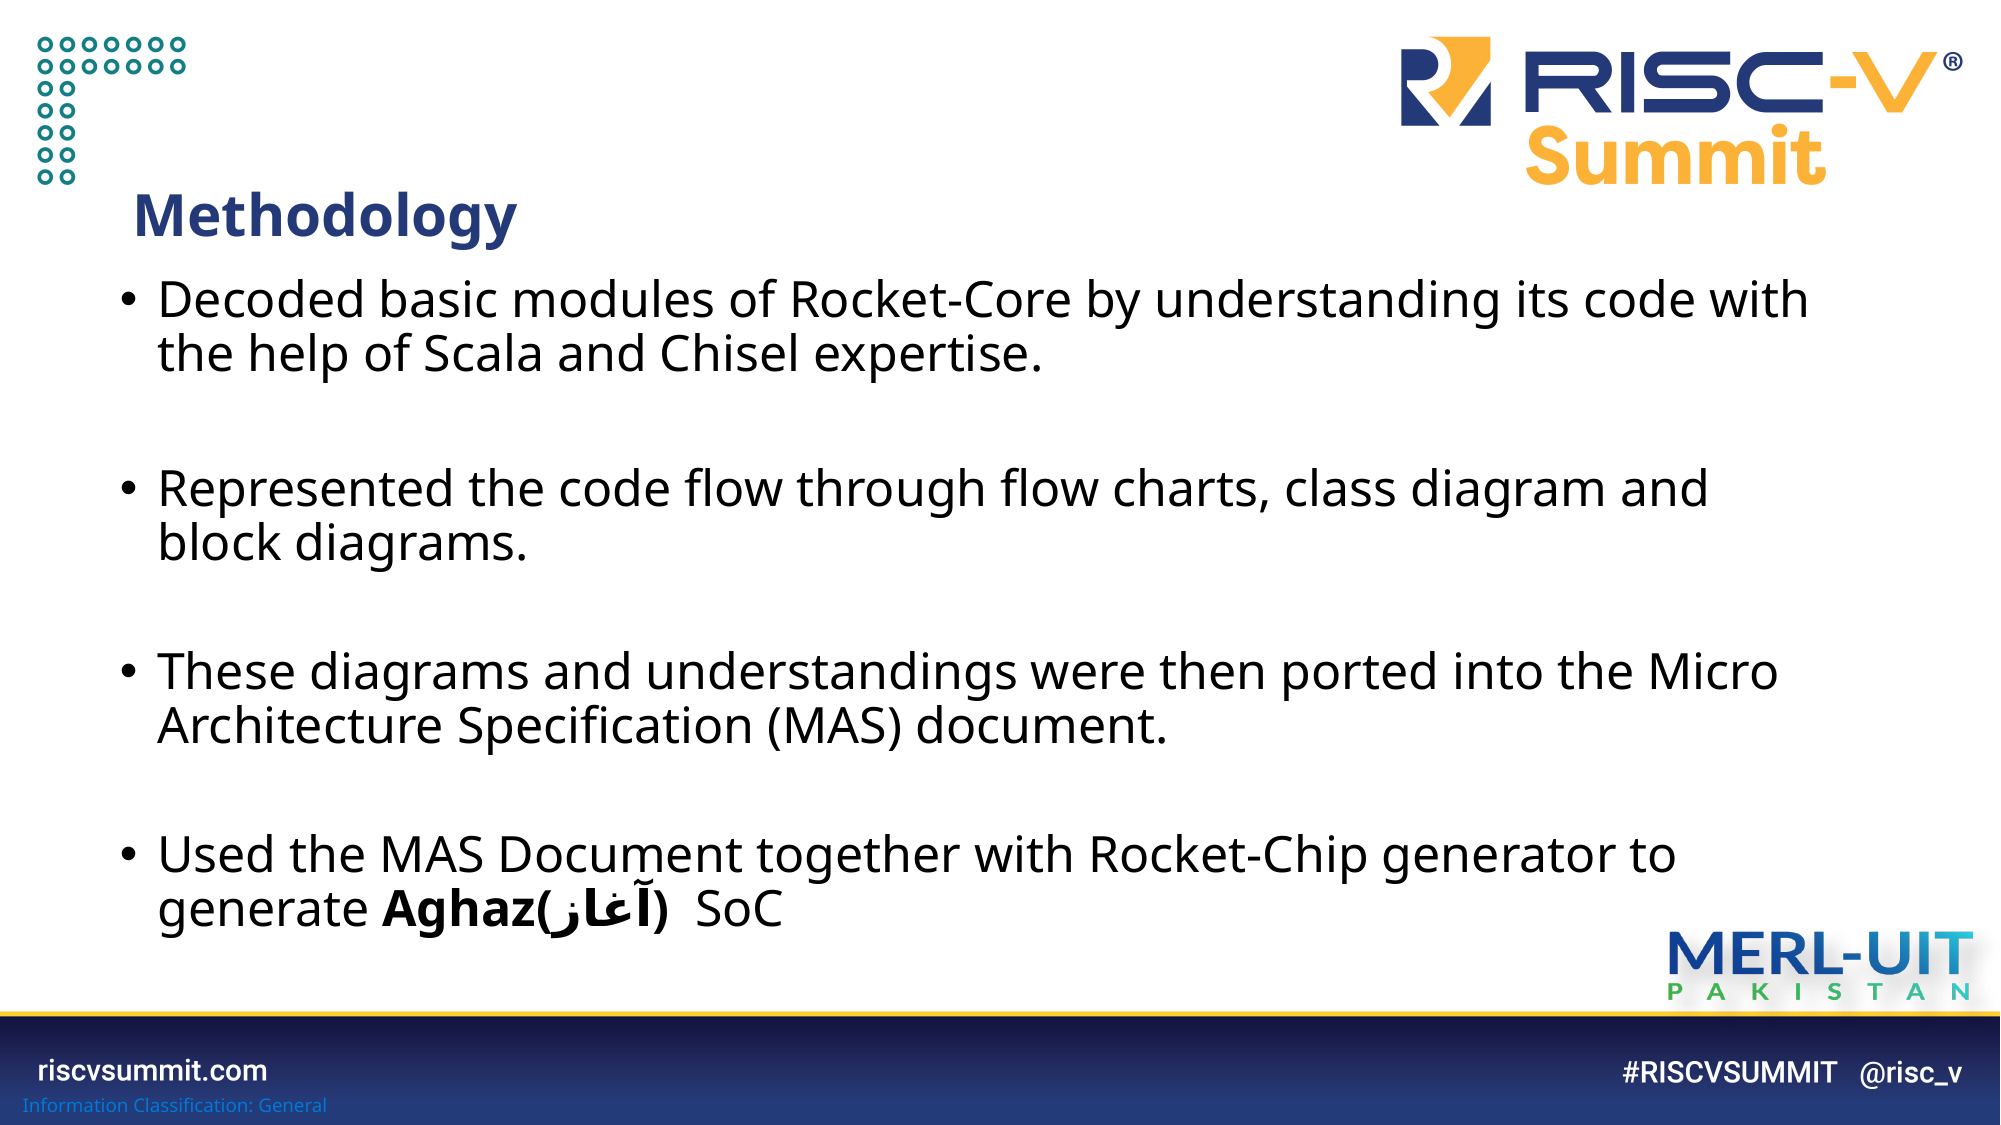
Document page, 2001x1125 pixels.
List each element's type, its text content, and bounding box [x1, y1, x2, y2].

title Methodology [117, 169, 1843, 266]
picture [0, 0, 2000, 1125]
list Decoded basic modules of Rocket-Core by understanding its code with the help of Scala and Chisel expertise. Represented the code flow through flow charts, class diagram and block diagrams. These diagrams and understandings were then ported into the Micro Architecture Specification (MAS) document. Used the MAS Document together with Rocket-Chip generator to generate Aghaz(آغاز) SoC [104, 266, 1830, 956]
